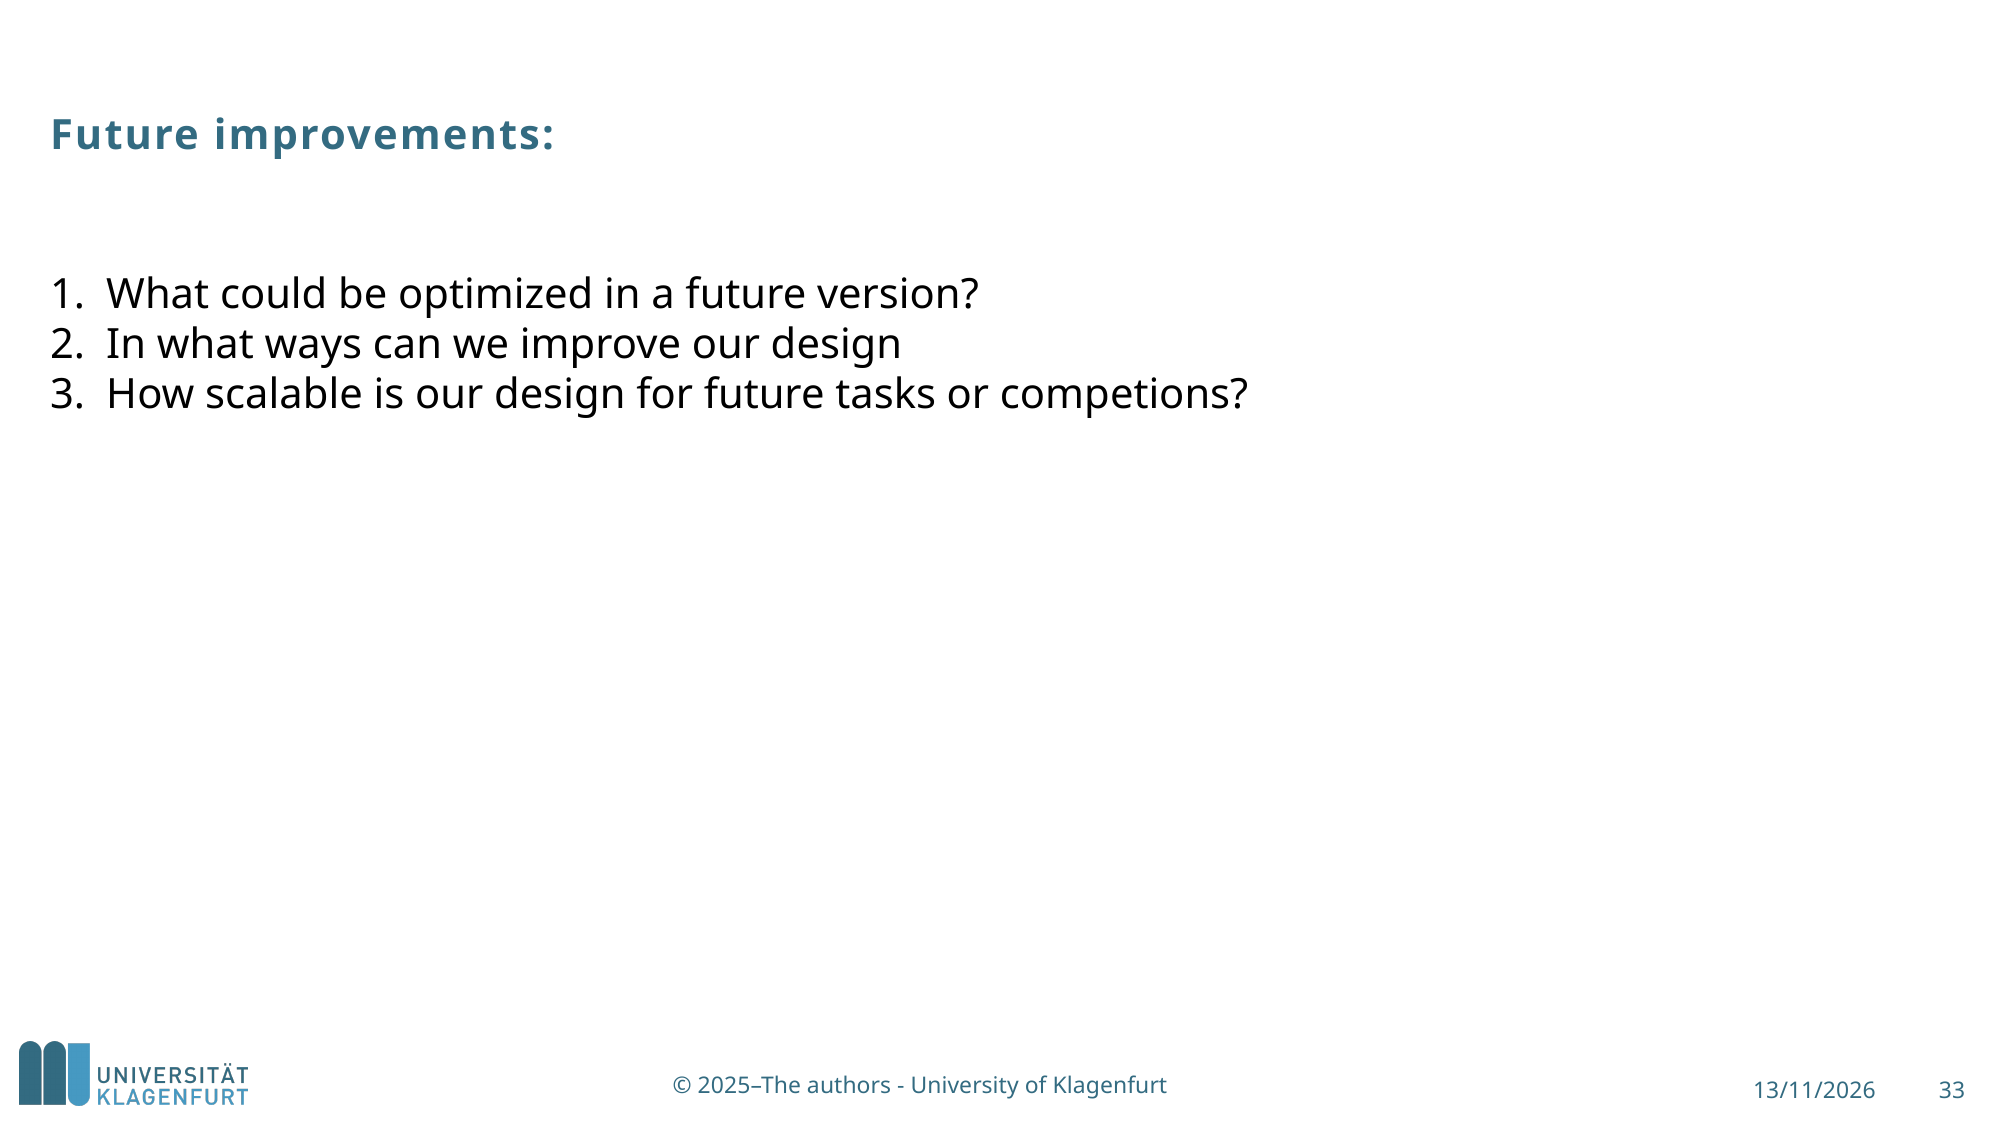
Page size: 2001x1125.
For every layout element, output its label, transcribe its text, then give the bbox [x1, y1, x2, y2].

text_box What could be optimized in a future version? In what ways can we improve our design How scalable is our design for future tasks or competions? [35, 259, 1583, 474]
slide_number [1670, 1076, 1892, 1106]
text_box Future improvements: [35, 100, 710, 168]
slide_number 33 [1916, 1076, 1981, 1106]
picture [19, 1041, 248, 1106]
